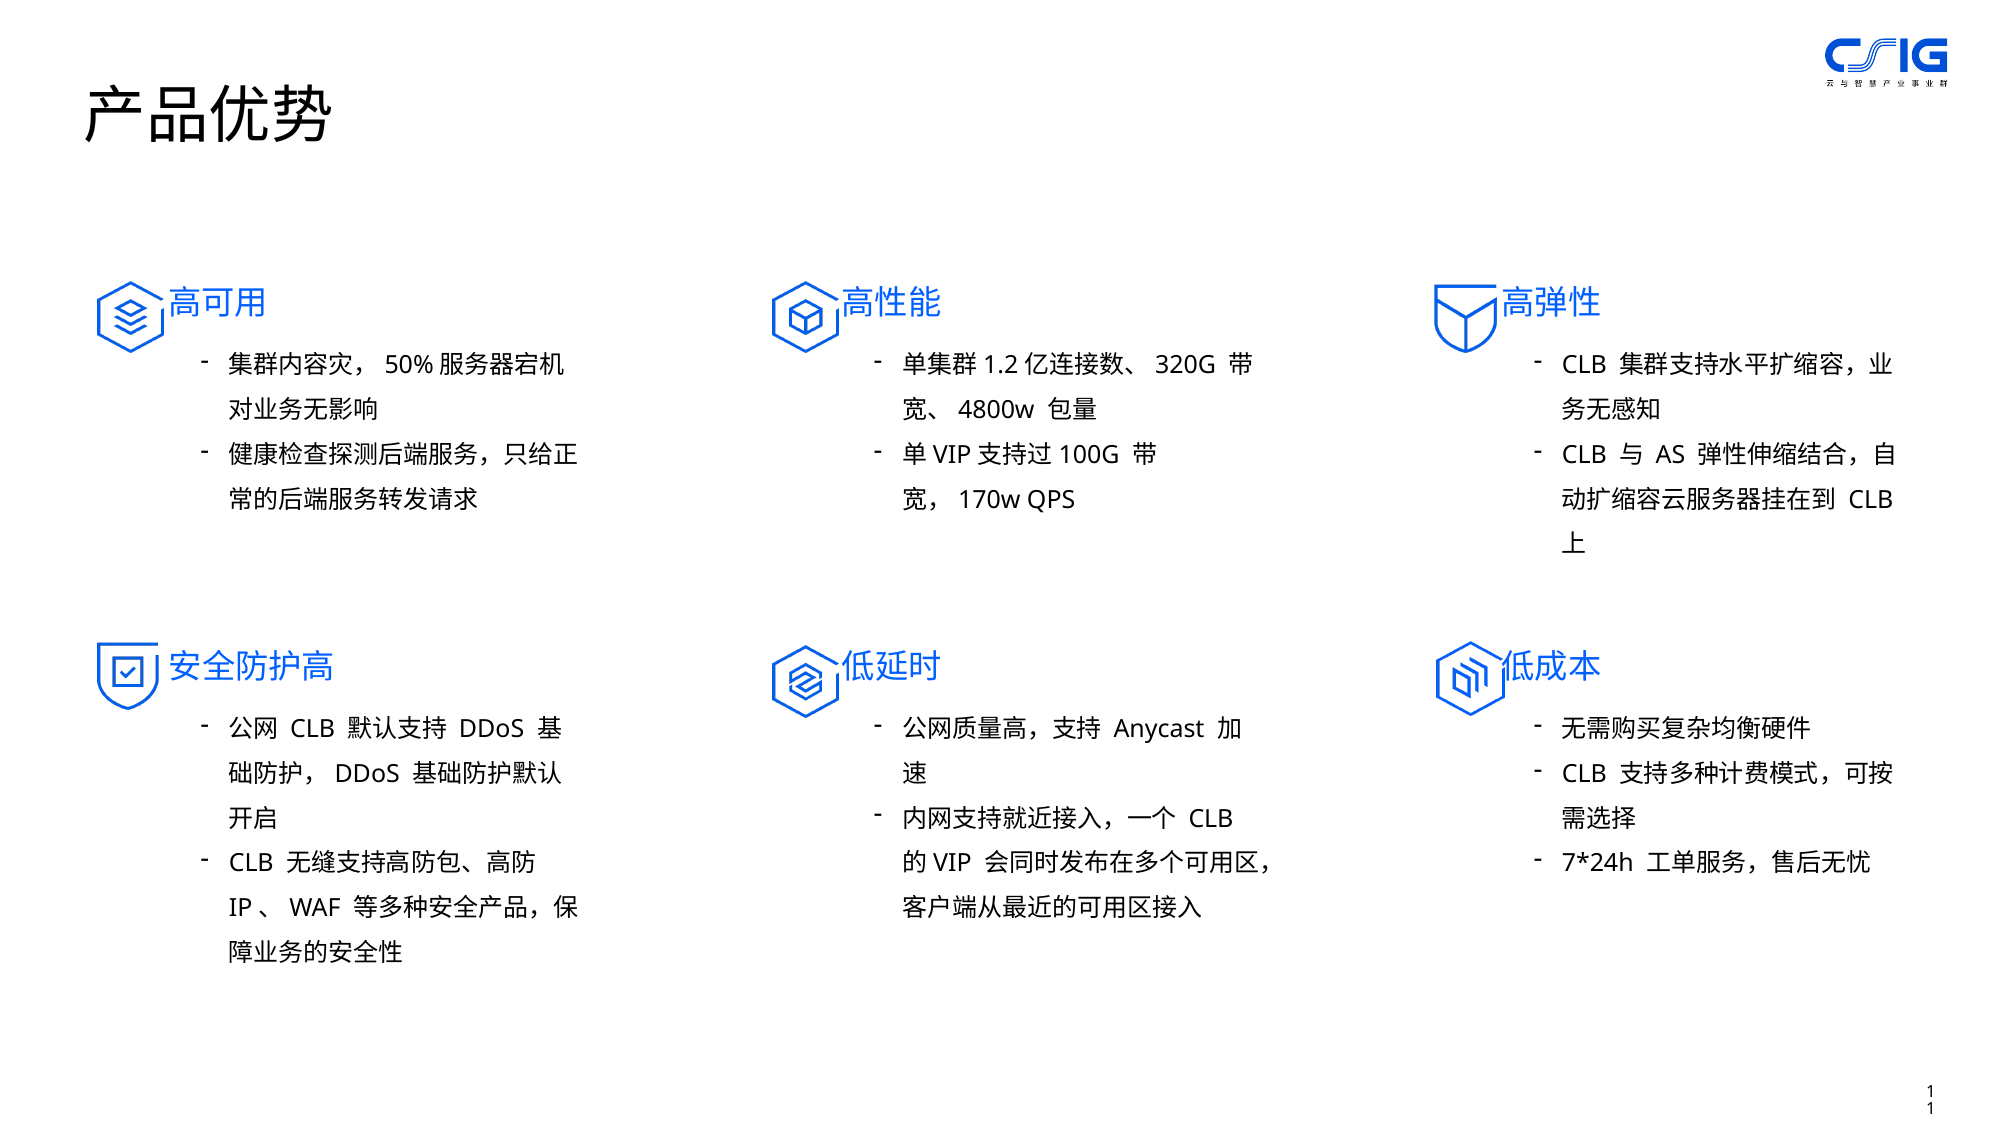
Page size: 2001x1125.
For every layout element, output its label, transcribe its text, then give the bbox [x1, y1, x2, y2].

text_box 低延时 [766, 625, 942, 685]
picture [772, 280, 839, 354]
picture [1433, 283, 1498, 354]
picture [97, 640, 161, 710]
text_box 公网 CLB 默认支持 DDoS 基础防护，DDoS 基础防护默认开启 CLB 无缝支持高防包、高防 IP、WAF 等多种安全产品，保障业务的安全性 [200, 697, 583, 967]
text_box 高弹性 [1426, 261, 1602, 322]
text_box 公网质量高，支持 Anycast 加速 内网支持就近接入，一个 CLB 的VIP 会同时发布在多个可用区，客户端从最近的可用区接入 [874, 697, 1268, 922]
picture [1819, 31, 1955, 93]
text_box 高性能 [766, 261, 942, 322]
picture [97, 280, 164, 354]
text_box 产品优势 [83, 60, 1168, 150]
text_box 高可用 [93, 261, 269, 322]
text_box CLB 集群支持水平扩缩容，业务无感知 CLB 与 AS 弹性伸缩结合，自动扩缩容云服务器挂在到 CLB 上 [1533, 333, 1916, 558]
slide_number 11 [1917, 1072, 1954, 1111]
text_box 无需购买复杂均衡硬件 CLB 支持多种计费模式，可按需选择 7*24h 工单服务，售后无忧 [1533, 697, 1916, 877]
text_box 低成本 [1426, 625, 1602, 685]
picture [772, 645, 839, 718]
text_box 单集群1.2亿连接数、320G 带宽、4800w 包量 单VIP支持过100G 带宽，170w QPS [873, 333, 1257, 514]
text_box 安全防护高 [93, 625, 336, 685]
text_box 集群内容灾，50%服务器宕机对业务无影响 健康检查探测后端服务，只给正常的后端服务转发请求 [200, 333, 583, 558]
picture [1435, 640, 1505, 716]
